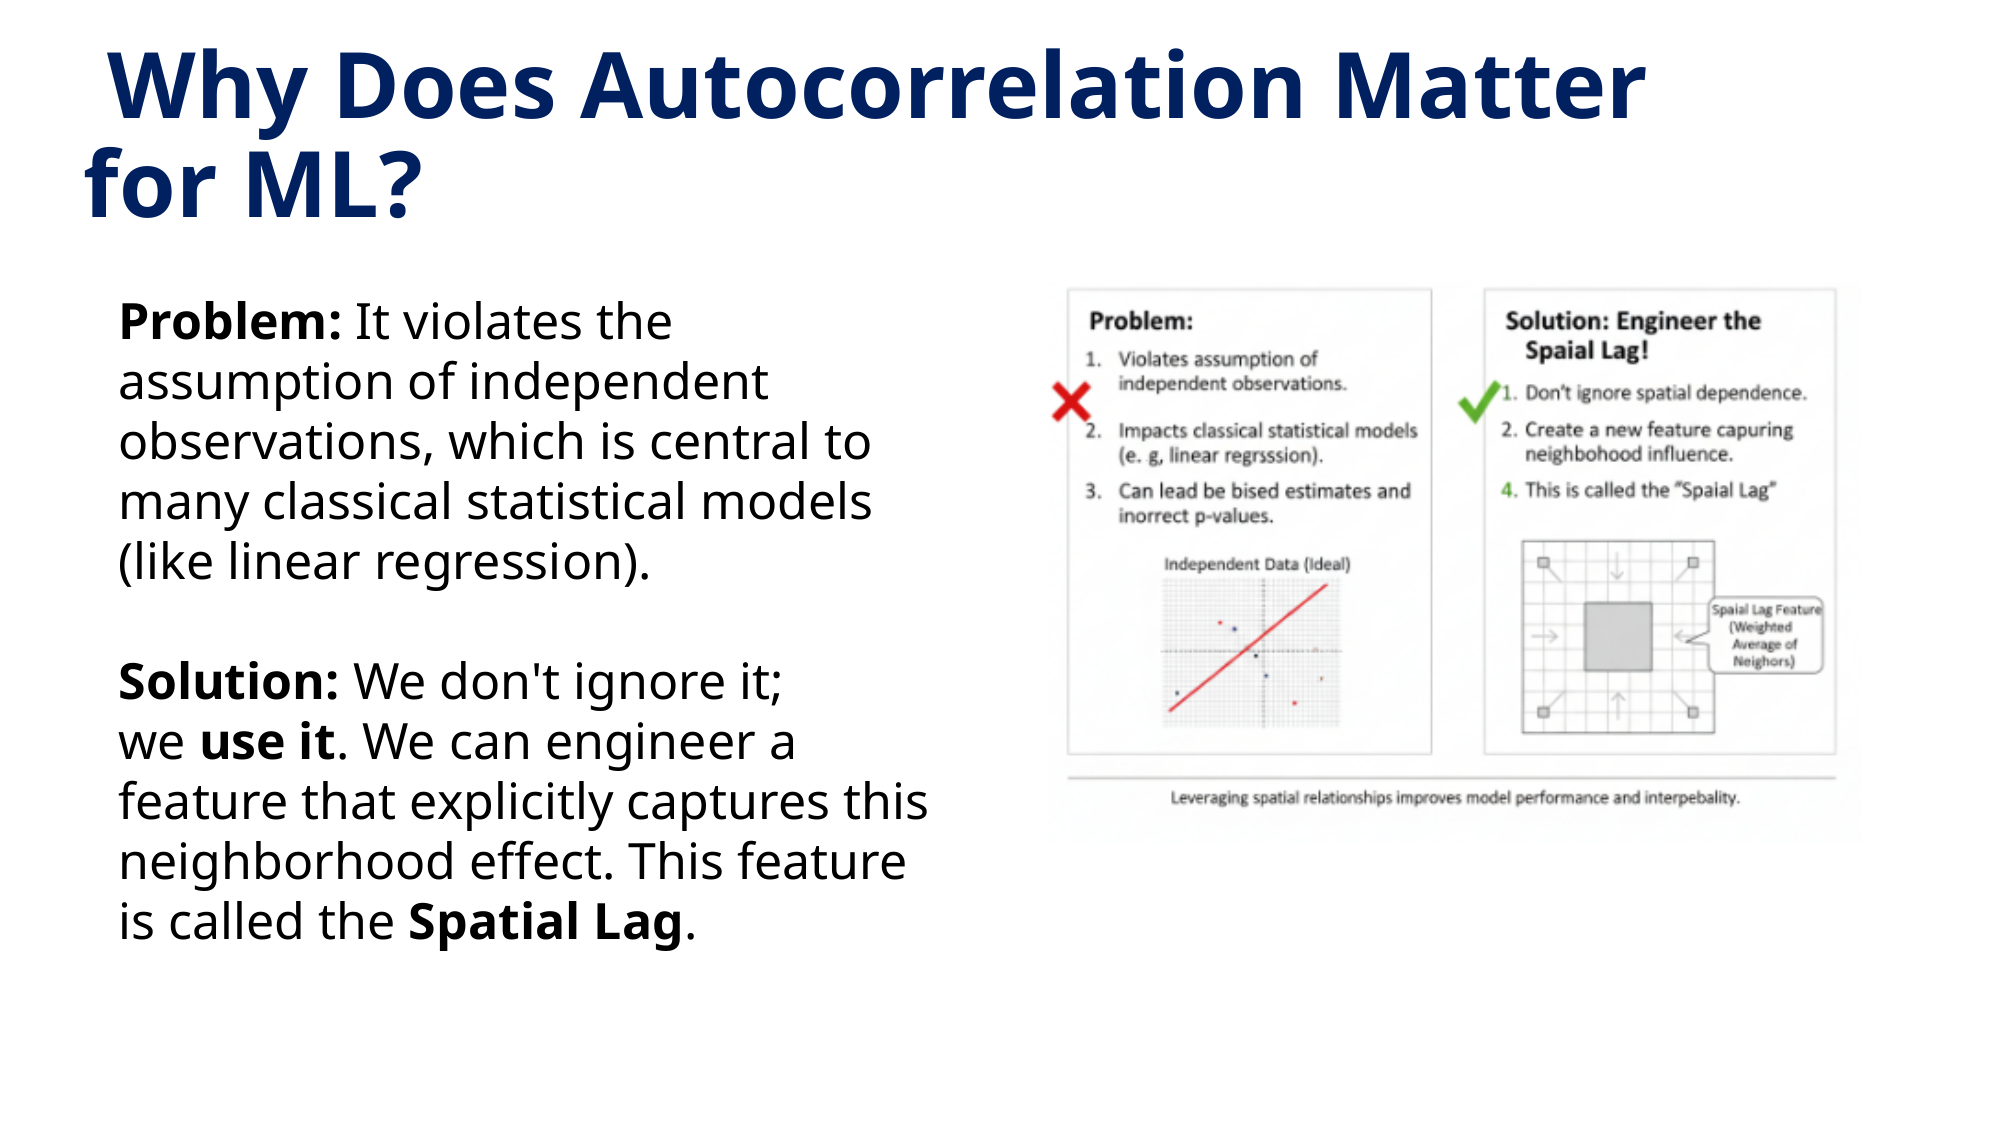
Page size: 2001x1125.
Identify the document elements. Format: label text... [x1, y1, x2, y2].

text_box Problem: It violates the assumption of independent observations, which is central to many classical statistical models (like linear regression). Solution: We don't ignore it; we use it. We can engineer a feature that explicitly captures this neighborhood effect. This feature is called the Spatial Lag. [103, 282, 966, 957]
picture [1047, 282, 1861, 844]
title Why Does Autocorrelation Matter for ML? [68, 30, 1794, 248]
